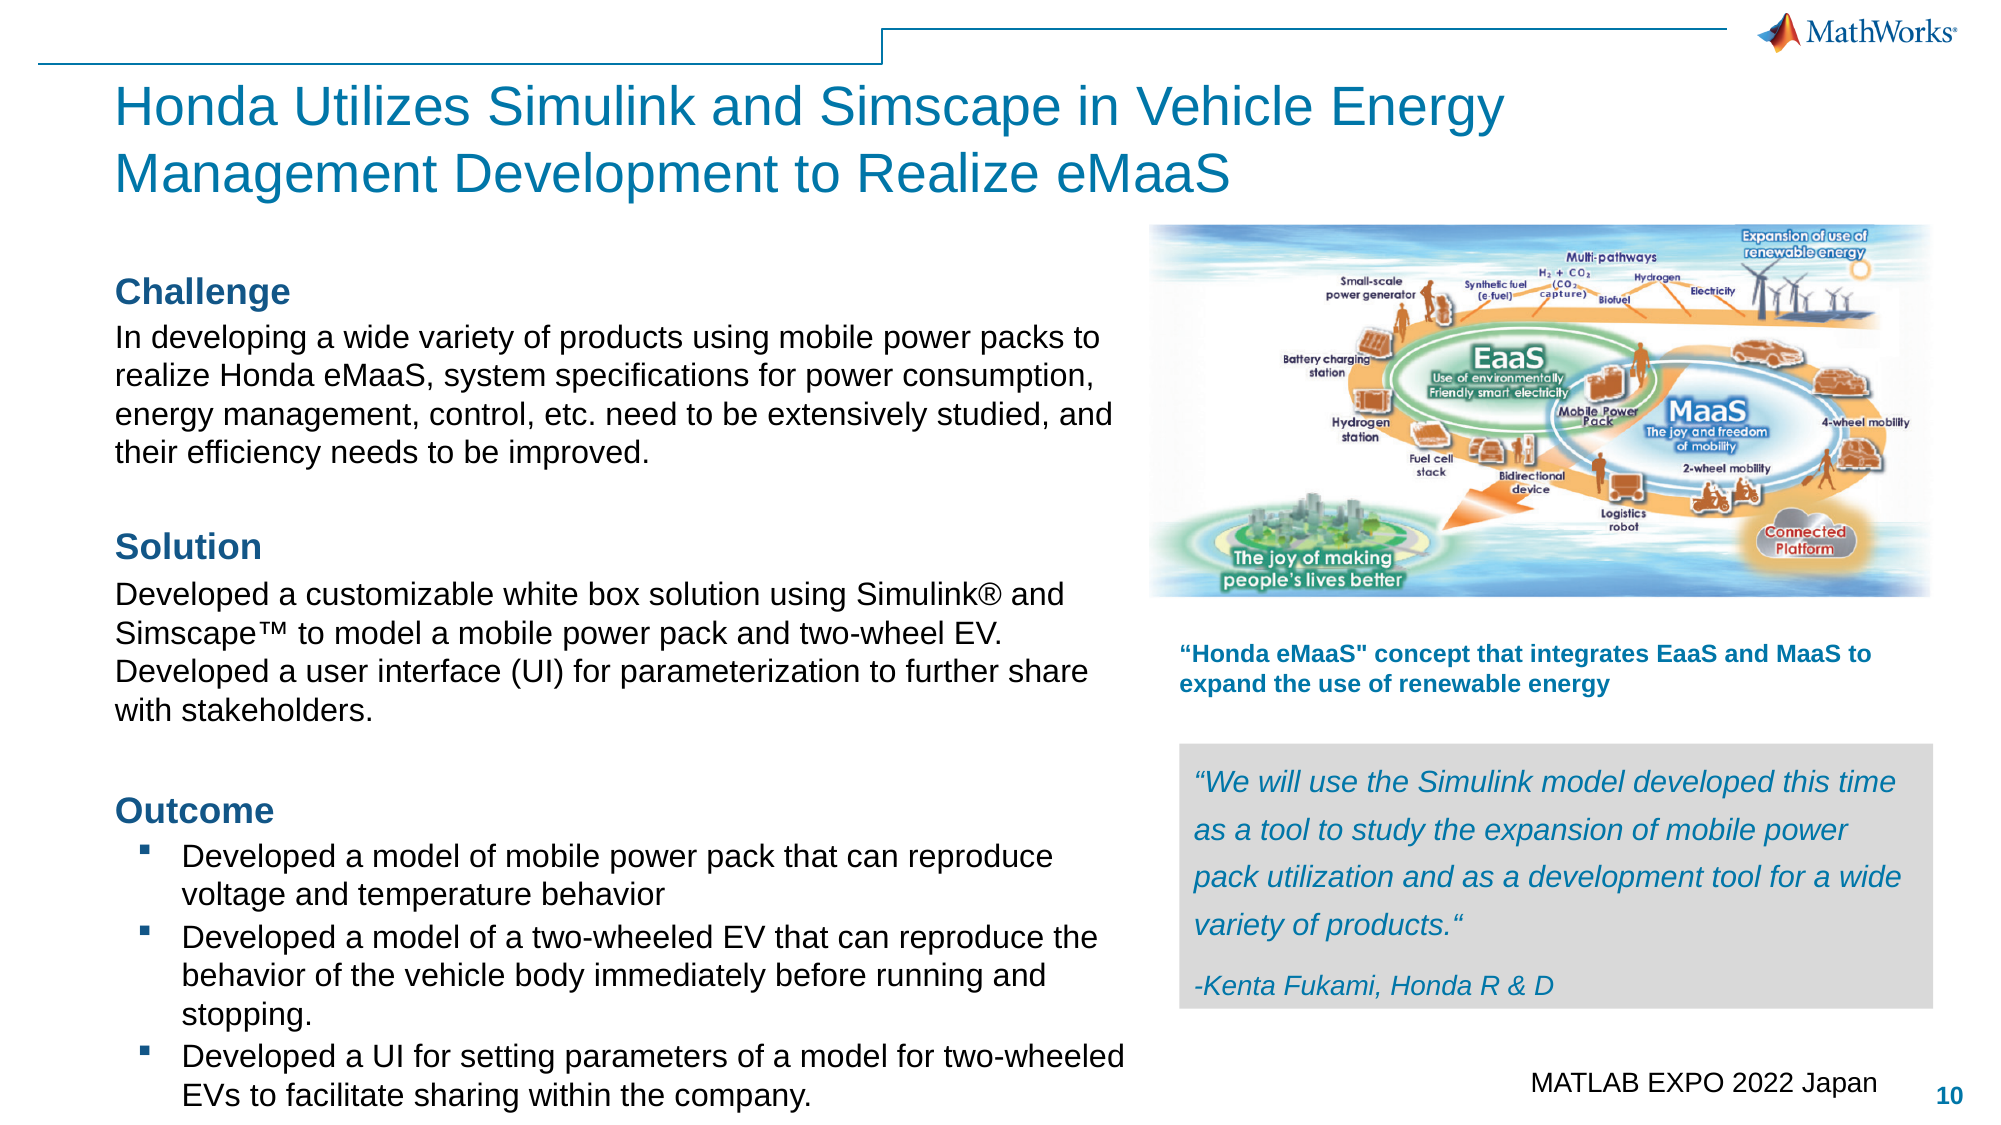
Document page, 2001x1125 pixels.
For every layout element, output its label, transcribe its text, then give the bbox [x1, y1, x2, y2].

text_box MATLAB EXPO 2022 Japan [1515, 1057, 1945, 1106]
list Challenge In developing a wide variety of products using mobile power packs to realize Honda eMaaS, system specifications for power consumption, energy management, control, etc. need to be extensively studied, and their efficiency needs to be improved. Solution Developed a customizable white box solution using Simulink® and Simscape™ to model a mobile power pack and two-wheel EV. Developed a user interface (UI) for parameterization to further share with stakeholders. Outcome Developed a model of mobile power pack that can reproduce voltage and temperature behavior Developed a model of a two-wheeled EV that can reproduce the behavior of the vehicle body immediately before running and stopping. Developed a UI for setting parameters of a model for two-wheeled EVs to facilitate sharing within the company. [99, 260, 1150, 1125]
text_box “Honda eMaaS" concept that integrates EaaS and MaaS to expand the use of renewable energy [1179, 617, 1917, 698]
title Honda Utilizes Simulink and Simscape in Vehicle Energy Management Development to Realize eMaaS [99, 62, 1667, 225]
text_box “We will use the Simulink model developed this time as a tool to study the expansion of mobile power pack utilization and as a development tool for a wide variety of products.“ -Kenta Fukami, Honda R & D [1179, 743, 1934, 1009]
picture [1149, 224, 1934, 599]
picture [1751, 3, 1970, 63]
